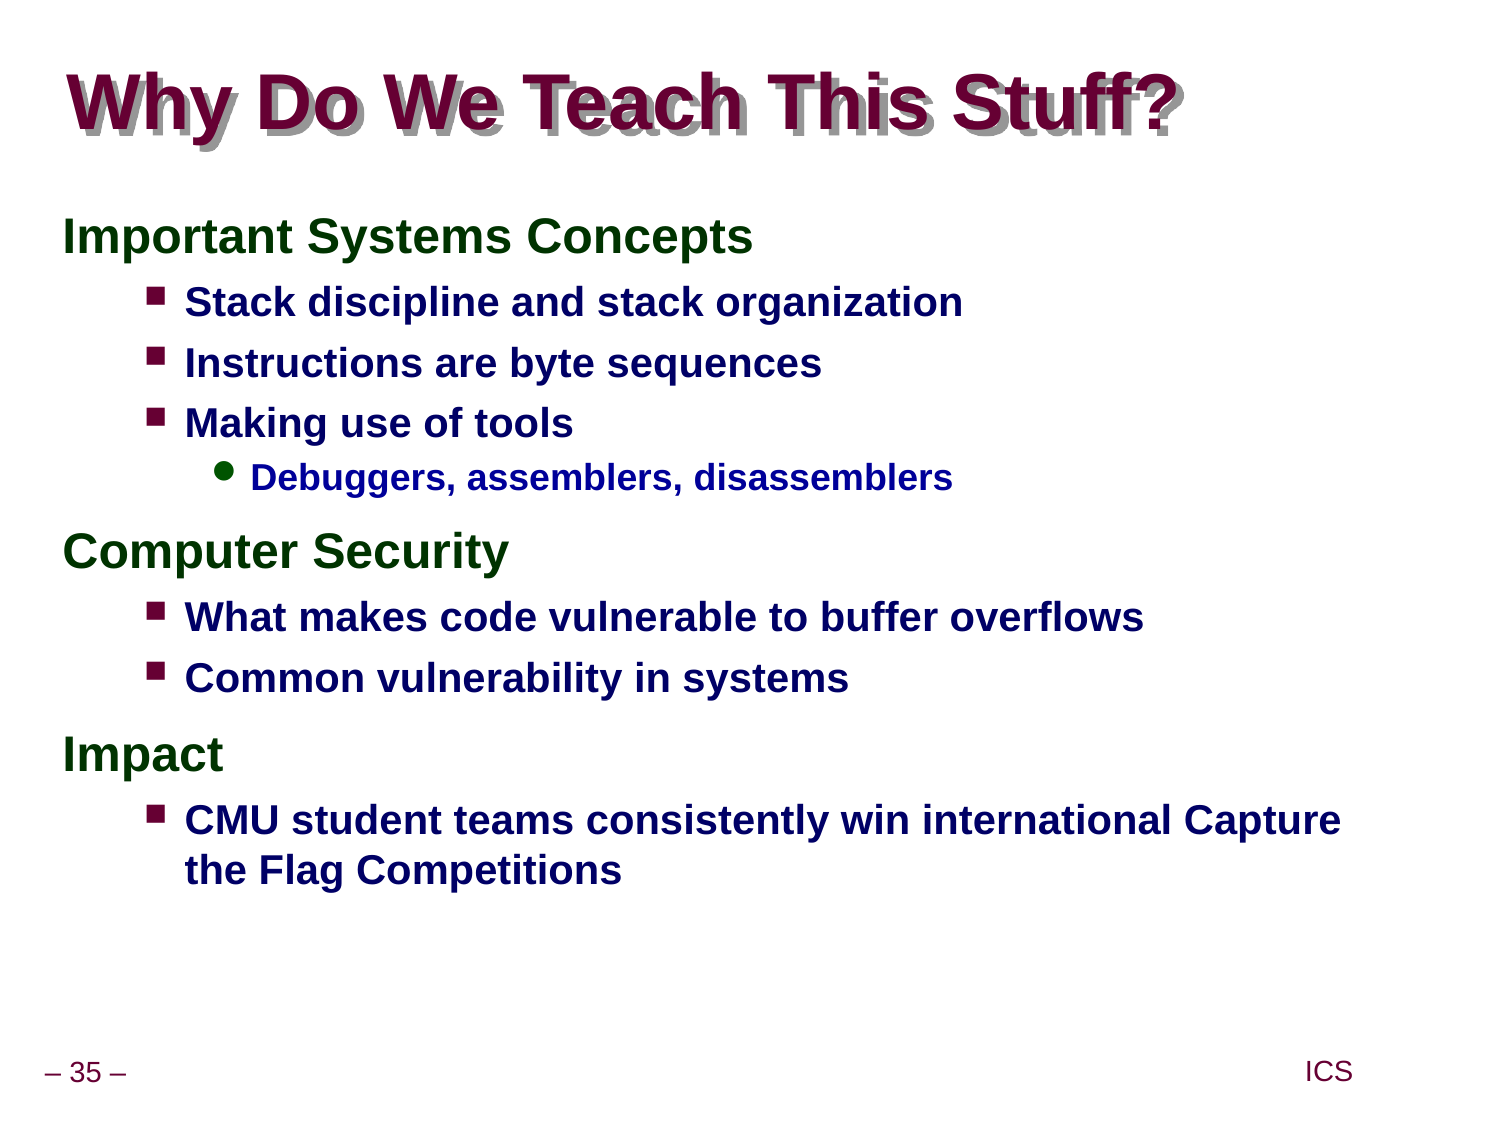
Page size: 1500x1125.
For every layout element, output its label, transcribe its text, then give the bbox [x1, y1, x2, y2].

list Important Systems Concepts Stack discipline and stack organization Instructions are byte sequences Making use of tools Debuggers, assemblers, disassemblers Computer Security What makes code vulnerable to buffer overflows Common vulnerability in systems Impact CMU student teams consistently win international Capture the Flag Competitions [47, 199, 1411, 1058]
title Why Do We Teach This Stuff? [66, 40, 1497, 169]
